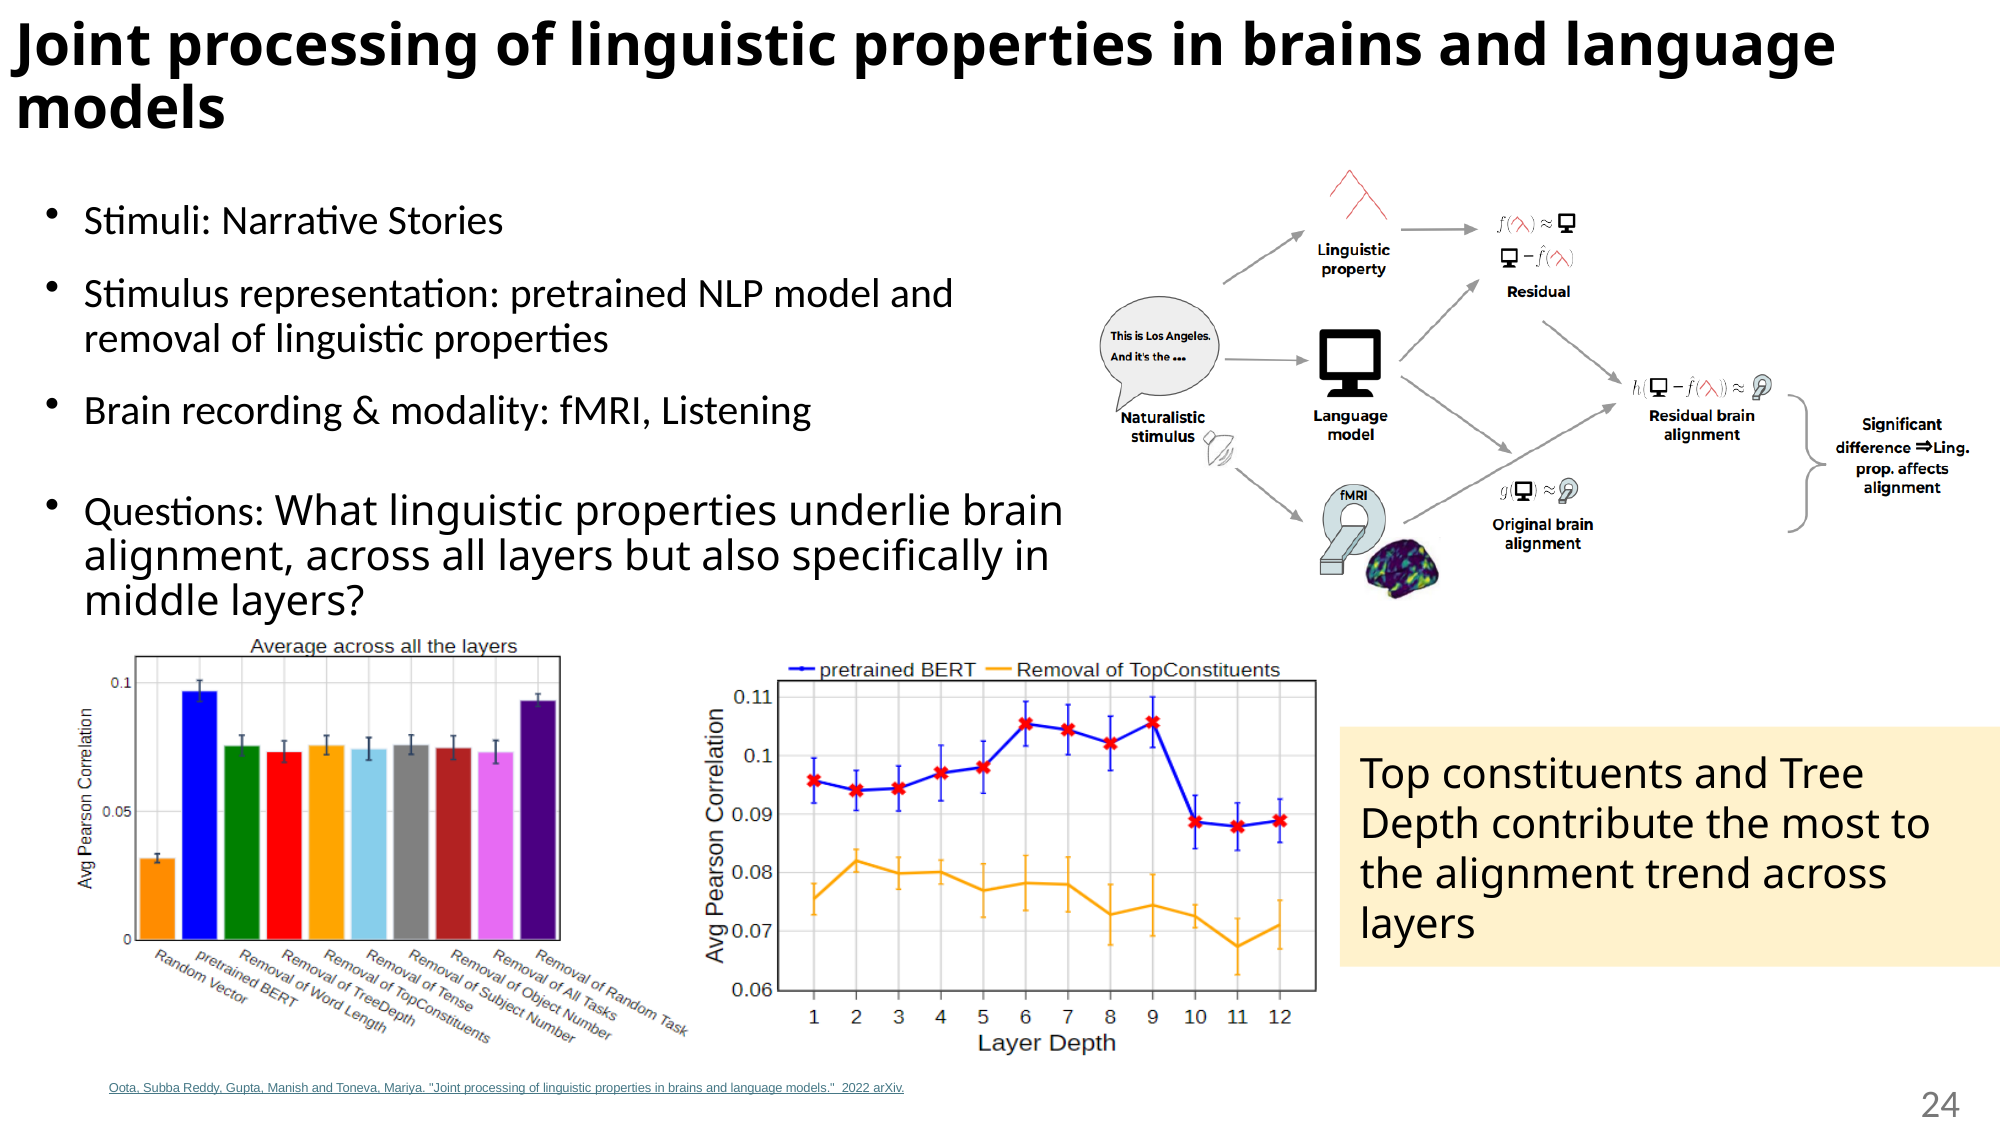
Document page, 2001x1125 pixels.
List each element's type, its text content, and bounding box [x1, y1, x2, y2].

title Joint processing of linguistic properties in brains and language models [0, 0, 2000, 157]
picture [1076, 148, 1976, 608]
text_box Top constituents and Tree Depth contribute the most to the alignment trend across layers [1339, 726, 2000, 967]
picture [57, 628, 1329, 1063]
text_box Stimuli: Narrative Stories Stimulus representation: pretrained NLP model and removal of linguistic properties Brain recording & modality: fMRI, Listening Questions: What linguistic properties underlie brain alignment, across all layers but also specifically in middle layers? [24, 178, 1105, 645]
slide_number 24 [1412, 1071, 1975, 1125]
list Oota, Subba Reddy, Gupta, Manish and Toneva, Mariya. "Joint processing of linguistic properties in brains and language models." 2022 arXiv. [93, 1073, 1861, 1103]
